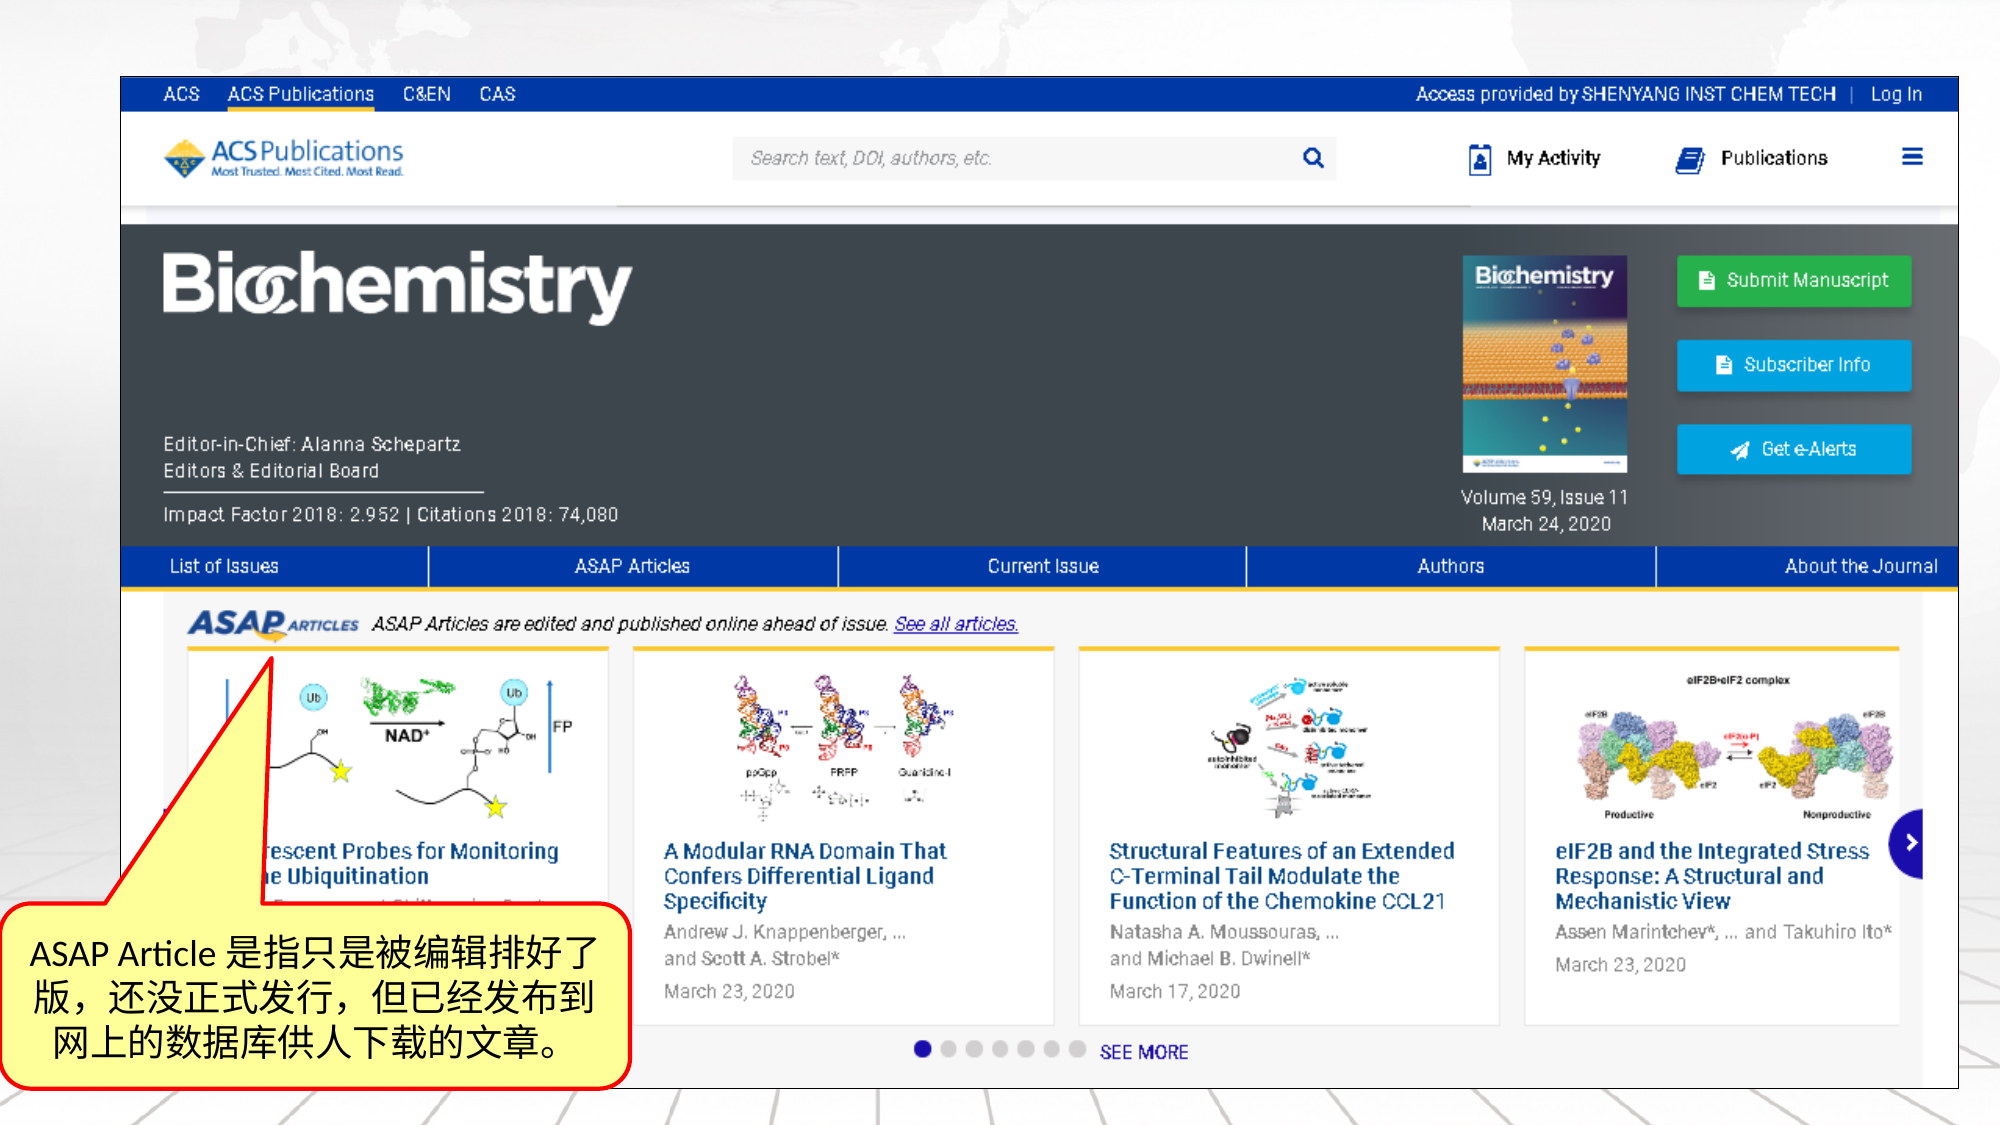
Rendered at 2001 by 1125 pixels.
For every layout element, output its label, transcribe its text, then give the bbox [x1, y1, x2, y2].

picture [0, 0, 2000, 1125]
text_box ASAP Article是指只是被编辑排好了版，还没正式发行，但已经发布到网上的数据库供人下载的文章。 [0, 885, 115, 1091]
